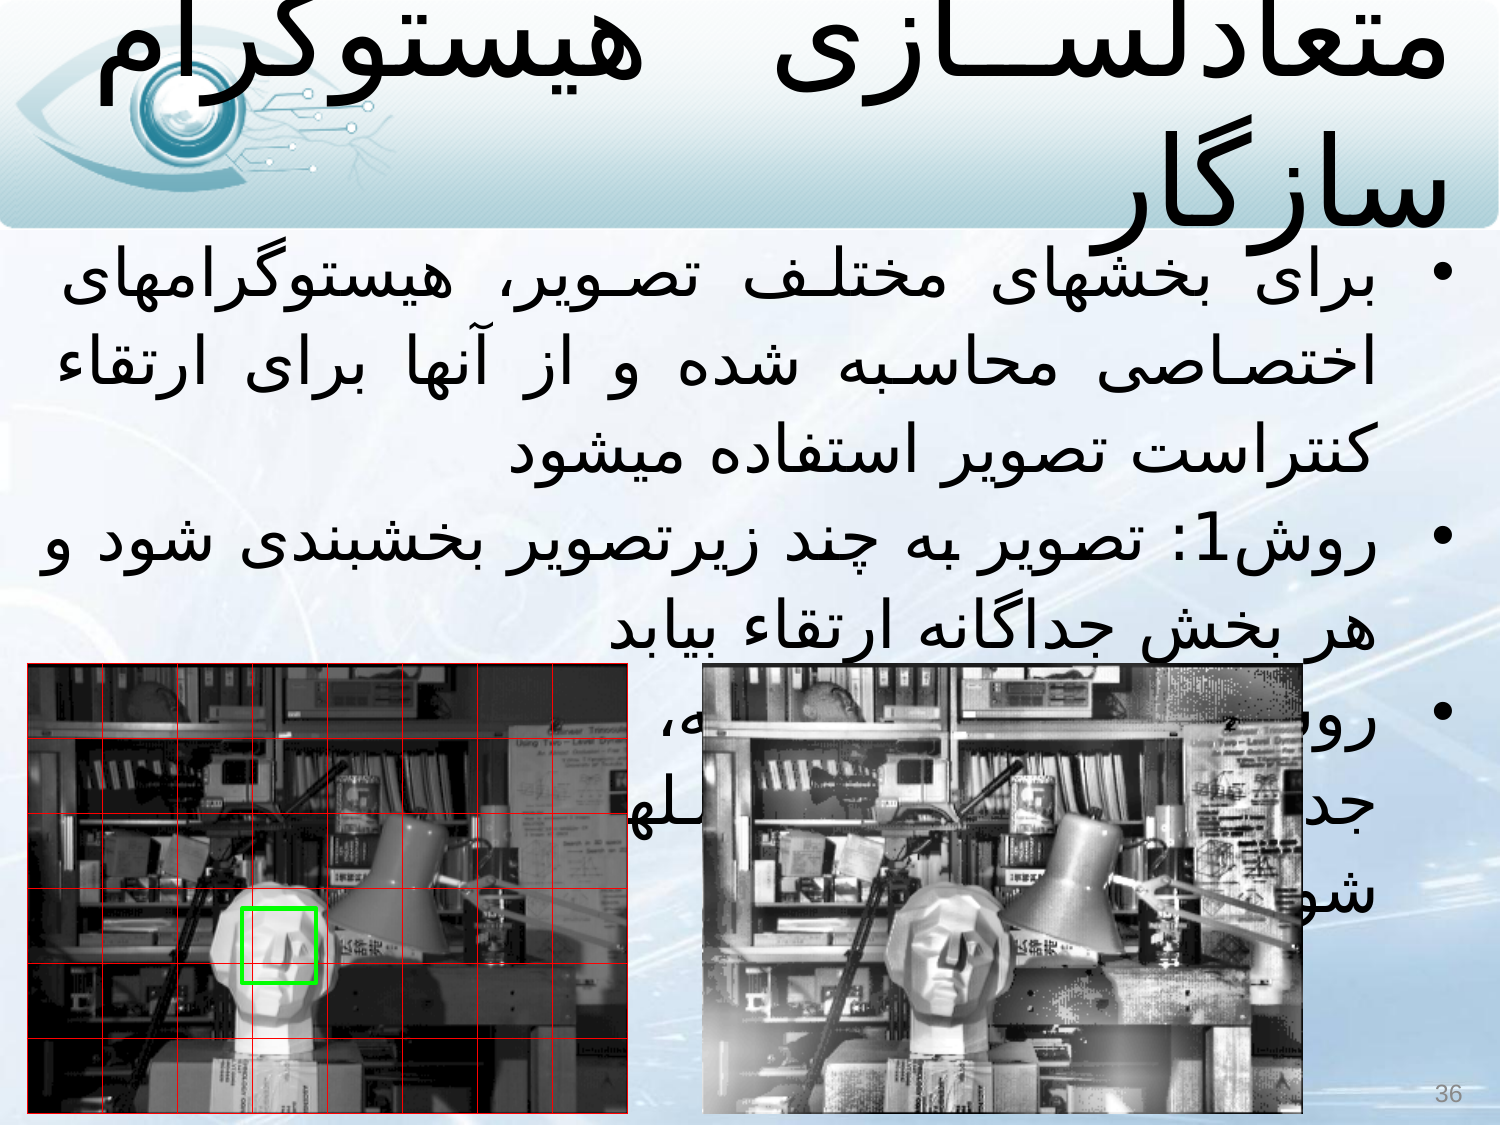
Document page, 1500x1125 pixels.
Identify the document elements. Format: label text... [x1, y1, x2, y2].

slide_number 36 [1127, 1062, 1478, 1123]
title متعادل‏سازی هیستوگرام سازگار [0, 7, 1500, 195]
picture [0, 230, 1500, 1125]
text_box برای بخش‏های مختلف تصویر، هیستوگرام‏های اختصاصی محاسبه شده و از آنها برای ارتقاء کنتراست تصویر استفاده می‏شود روش1: تصویر به چند زیرتصویر بخش‏بندی شود و هر بخش جداگانه ارتقاء بیابد روش2: برای هر نقطه، تابع تبدیل به طور جداگانه بر حسب پیکسل‏های همسایه محاسبه شود [27, 214, 1470, 1021]
